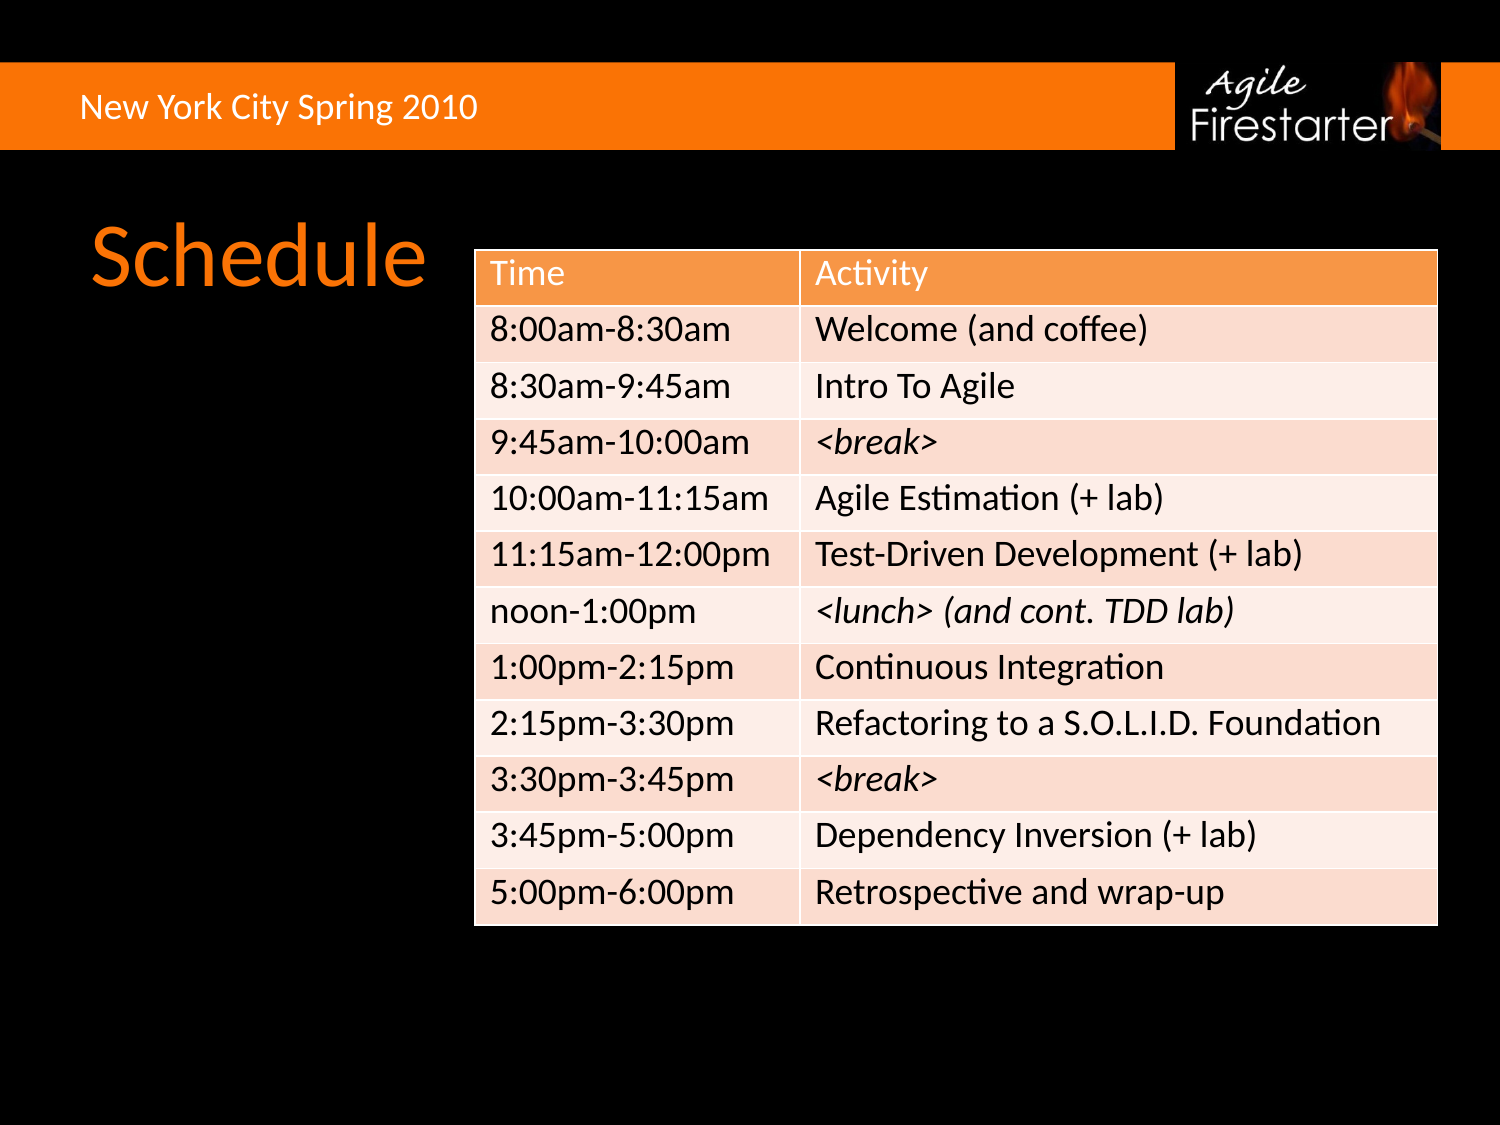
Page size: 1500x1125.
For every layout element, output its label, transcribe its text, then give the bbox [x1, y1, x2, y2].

table_cell Retrospective and wrap-up [801, 869, 1437, 924]
table_cell 2:15pm-3:30pm [476, 701, 799, 755]
table_cell 8:30am-9:45am [476, 363, 799, 418]
table_cell Refactoring to a S.O.L.I.D. Foundation [801, 701, 1437, 755]
table_header Time [476, 251, 799, 305]
table_cell Intro To Agile [801, 363, 1437, 418]
table_cell <break> [801, 420, 1437, 474]
table_cell Welcome (and coffee) [801, 307, 1437, 362]
table_cell 3:45pm-5:00pm [476, 813, 799, 868]
table_cell 11:15am-12:00pm [476, 532, 799, 586]
table_cell <lunch> (and cont. TDD lab) [801, 588, 1437, 643]
table_cell 5:00pm-6:00pm [476, 869, 799, 924]
table_cell 10:00am-11:15am [476, 476, 799, 530]
table_cell 1:00pm-2:15pm [476, 644, 799, 699]
table_cell Agile Estimation (+ lab) [801, 476, 1437, 530]
picture [1175, 62, 1441, 151]
table_cell 9:45am-10:00am [476, 420, 799, 474]
table_cell 8:00am-8:30am [476, 307, 799, 362]
table_cell Test-Driven Development (+ lab) [801, 532, 1437, 586]
table_cell noon-1:00pm [476, 588, 799, 643]
table_header Activity [801, 251, 1437, 305]
table_cell Continuous Integration [801, 644, 1437, 699]
title Schedule [75, 174, 1425, 325]
table_cell 3:30pm-3:45pm [476, 757, 799, 811]
table_cell <break> [801, 757, 1437, 811]
table_cell Dependency Inversion (+ lab) [801, 813, 1437, 868]
